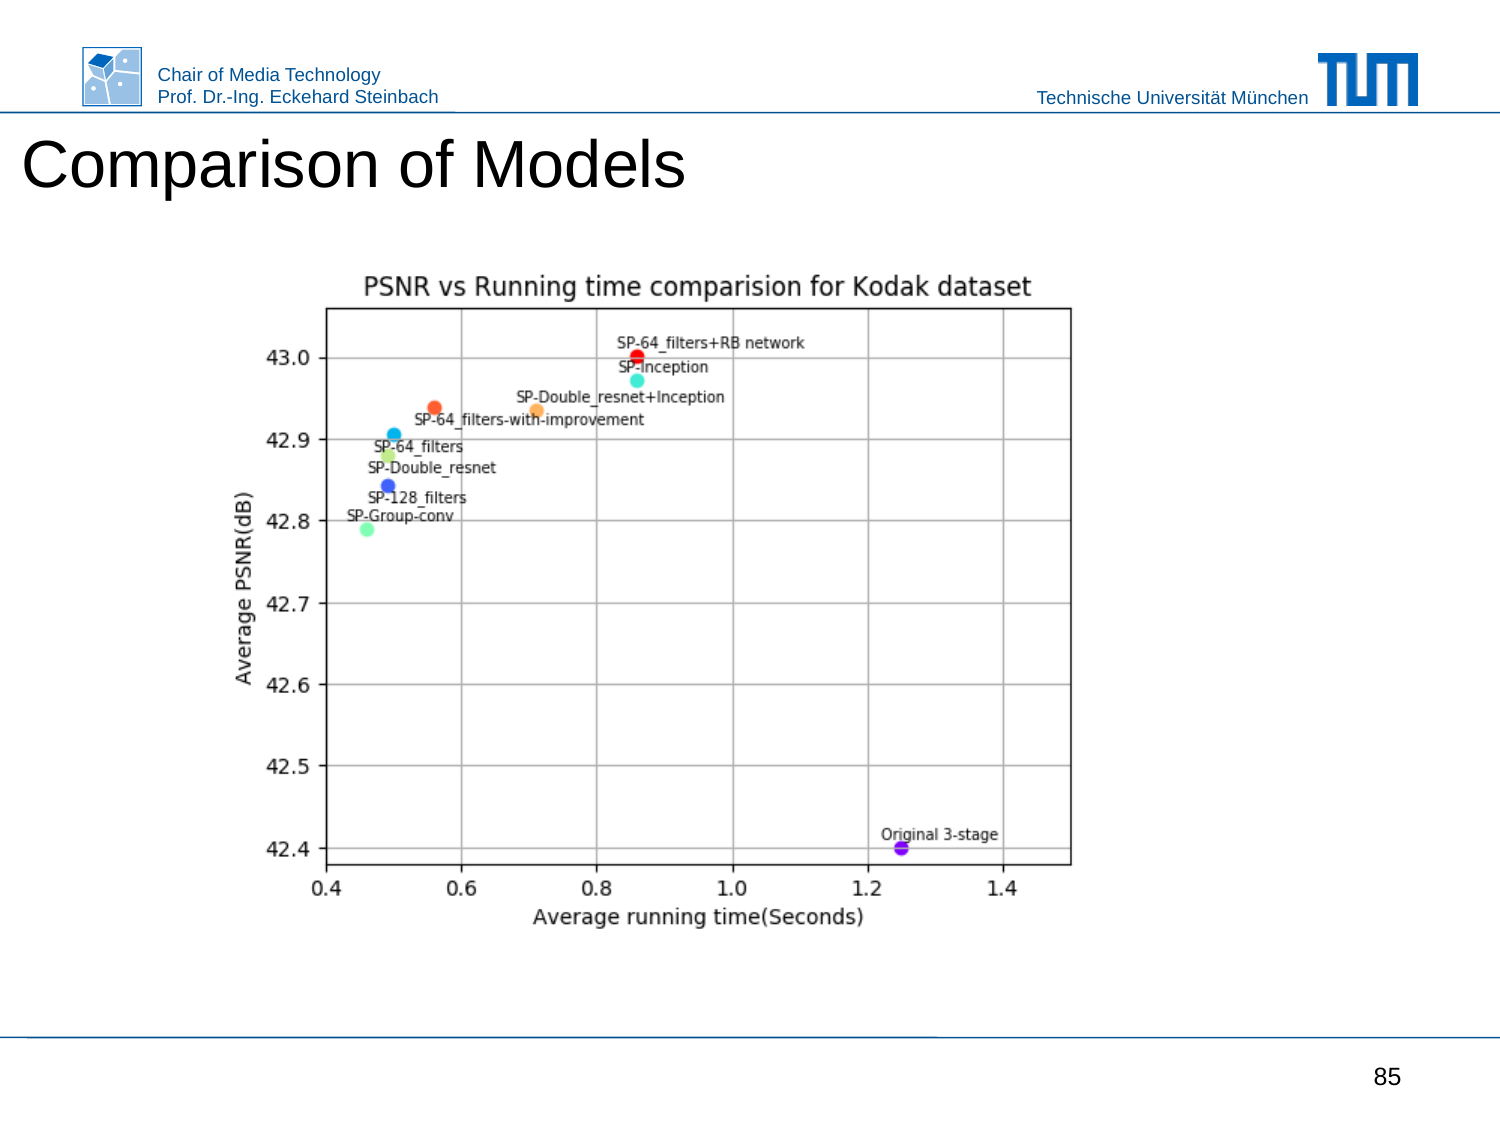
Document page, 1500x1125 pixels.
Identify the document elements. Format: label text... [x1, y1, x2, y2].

title Comparison of Models [6, 113, 1340, 213]
picture [186, 260, 1090, 944]
picture [1318, 53, 1418, 106]
slide_number 85 [1219, 1049, 1417, 1101]
